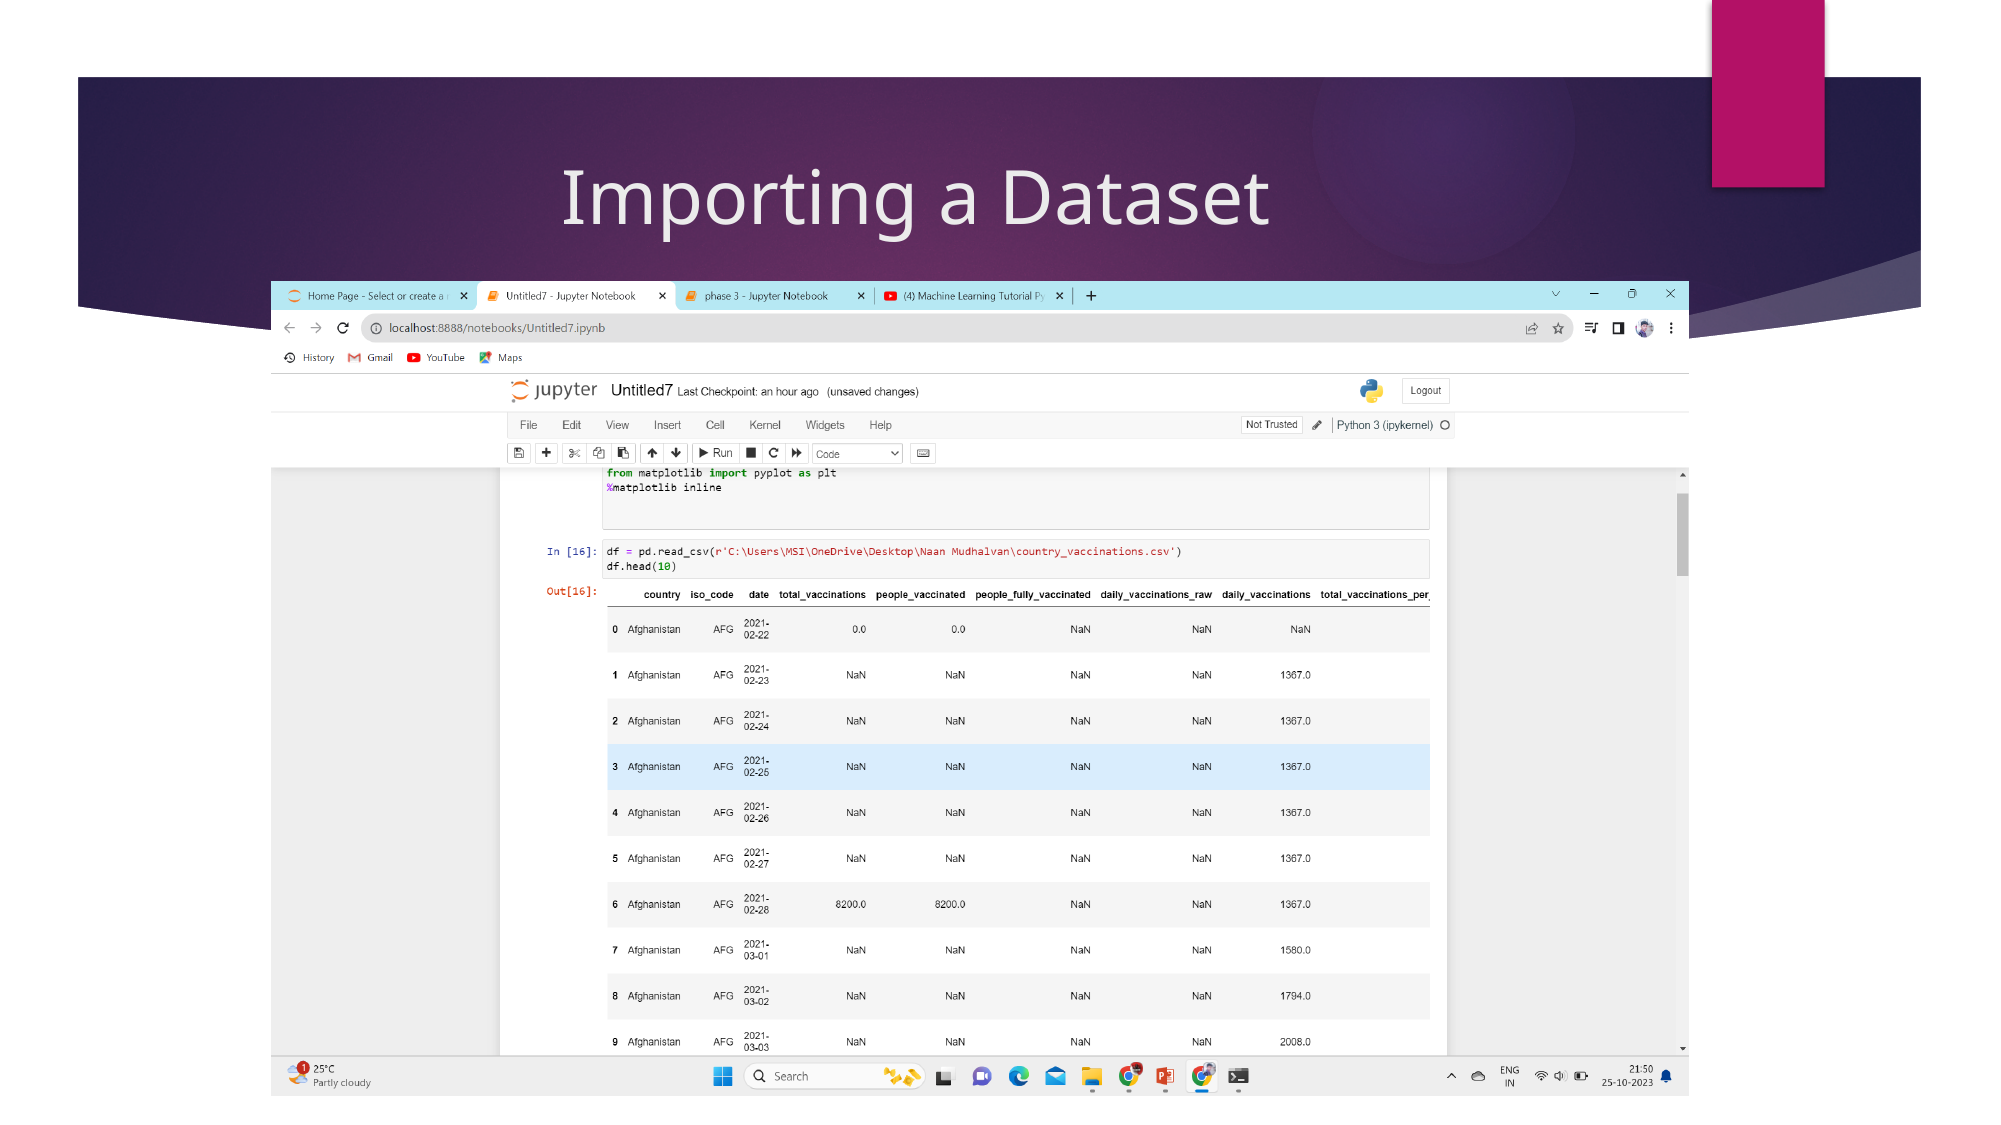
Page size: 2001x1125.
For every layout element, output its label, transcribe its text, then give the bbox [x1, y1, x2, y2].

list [271, 281, 1690, 1097]
title Importing a Dataset [197, 136, 1635, 253]
